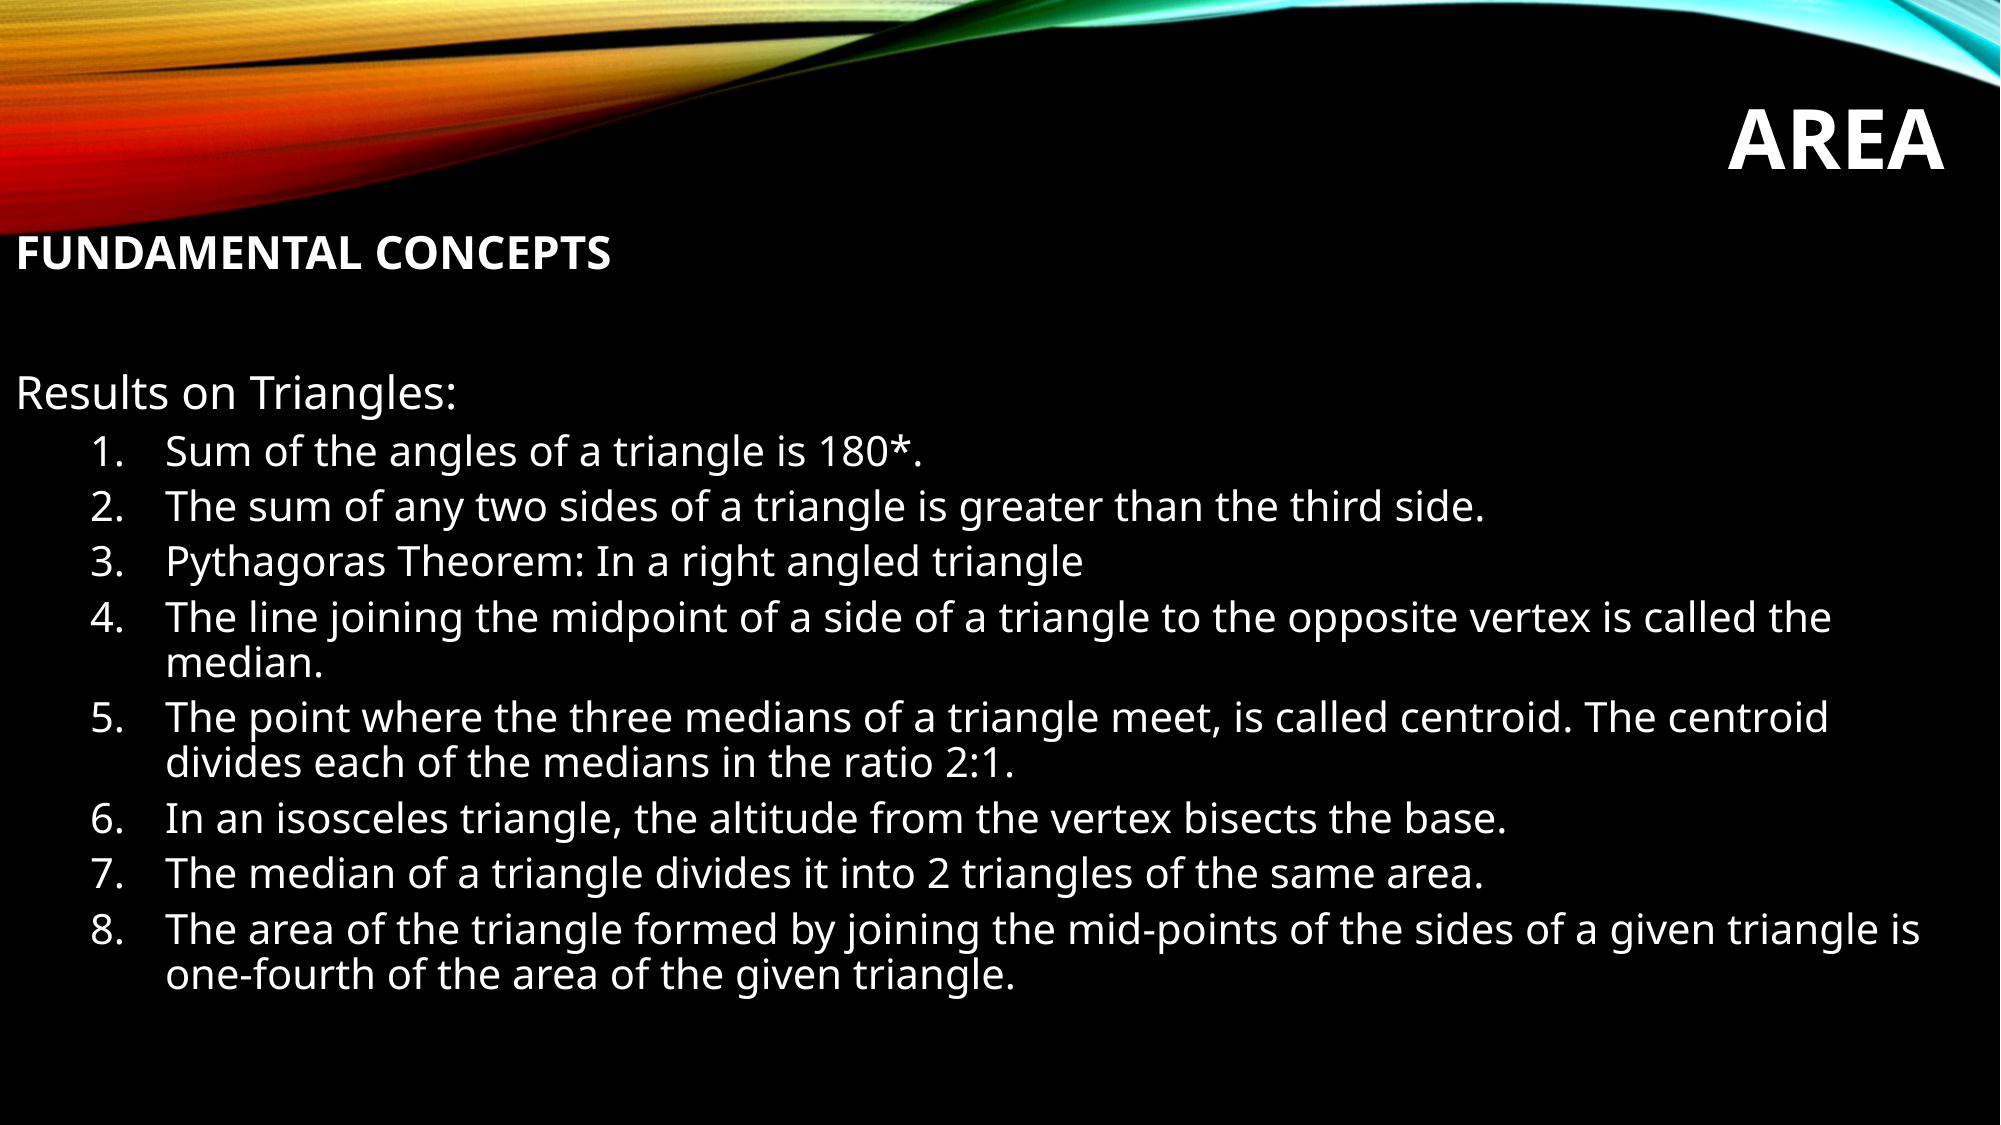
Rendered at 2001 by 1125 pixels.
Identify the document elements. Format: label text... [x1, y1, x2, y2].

title Area [547, 36, 1960, 249]
picture [0, 0, 2000, 237]
